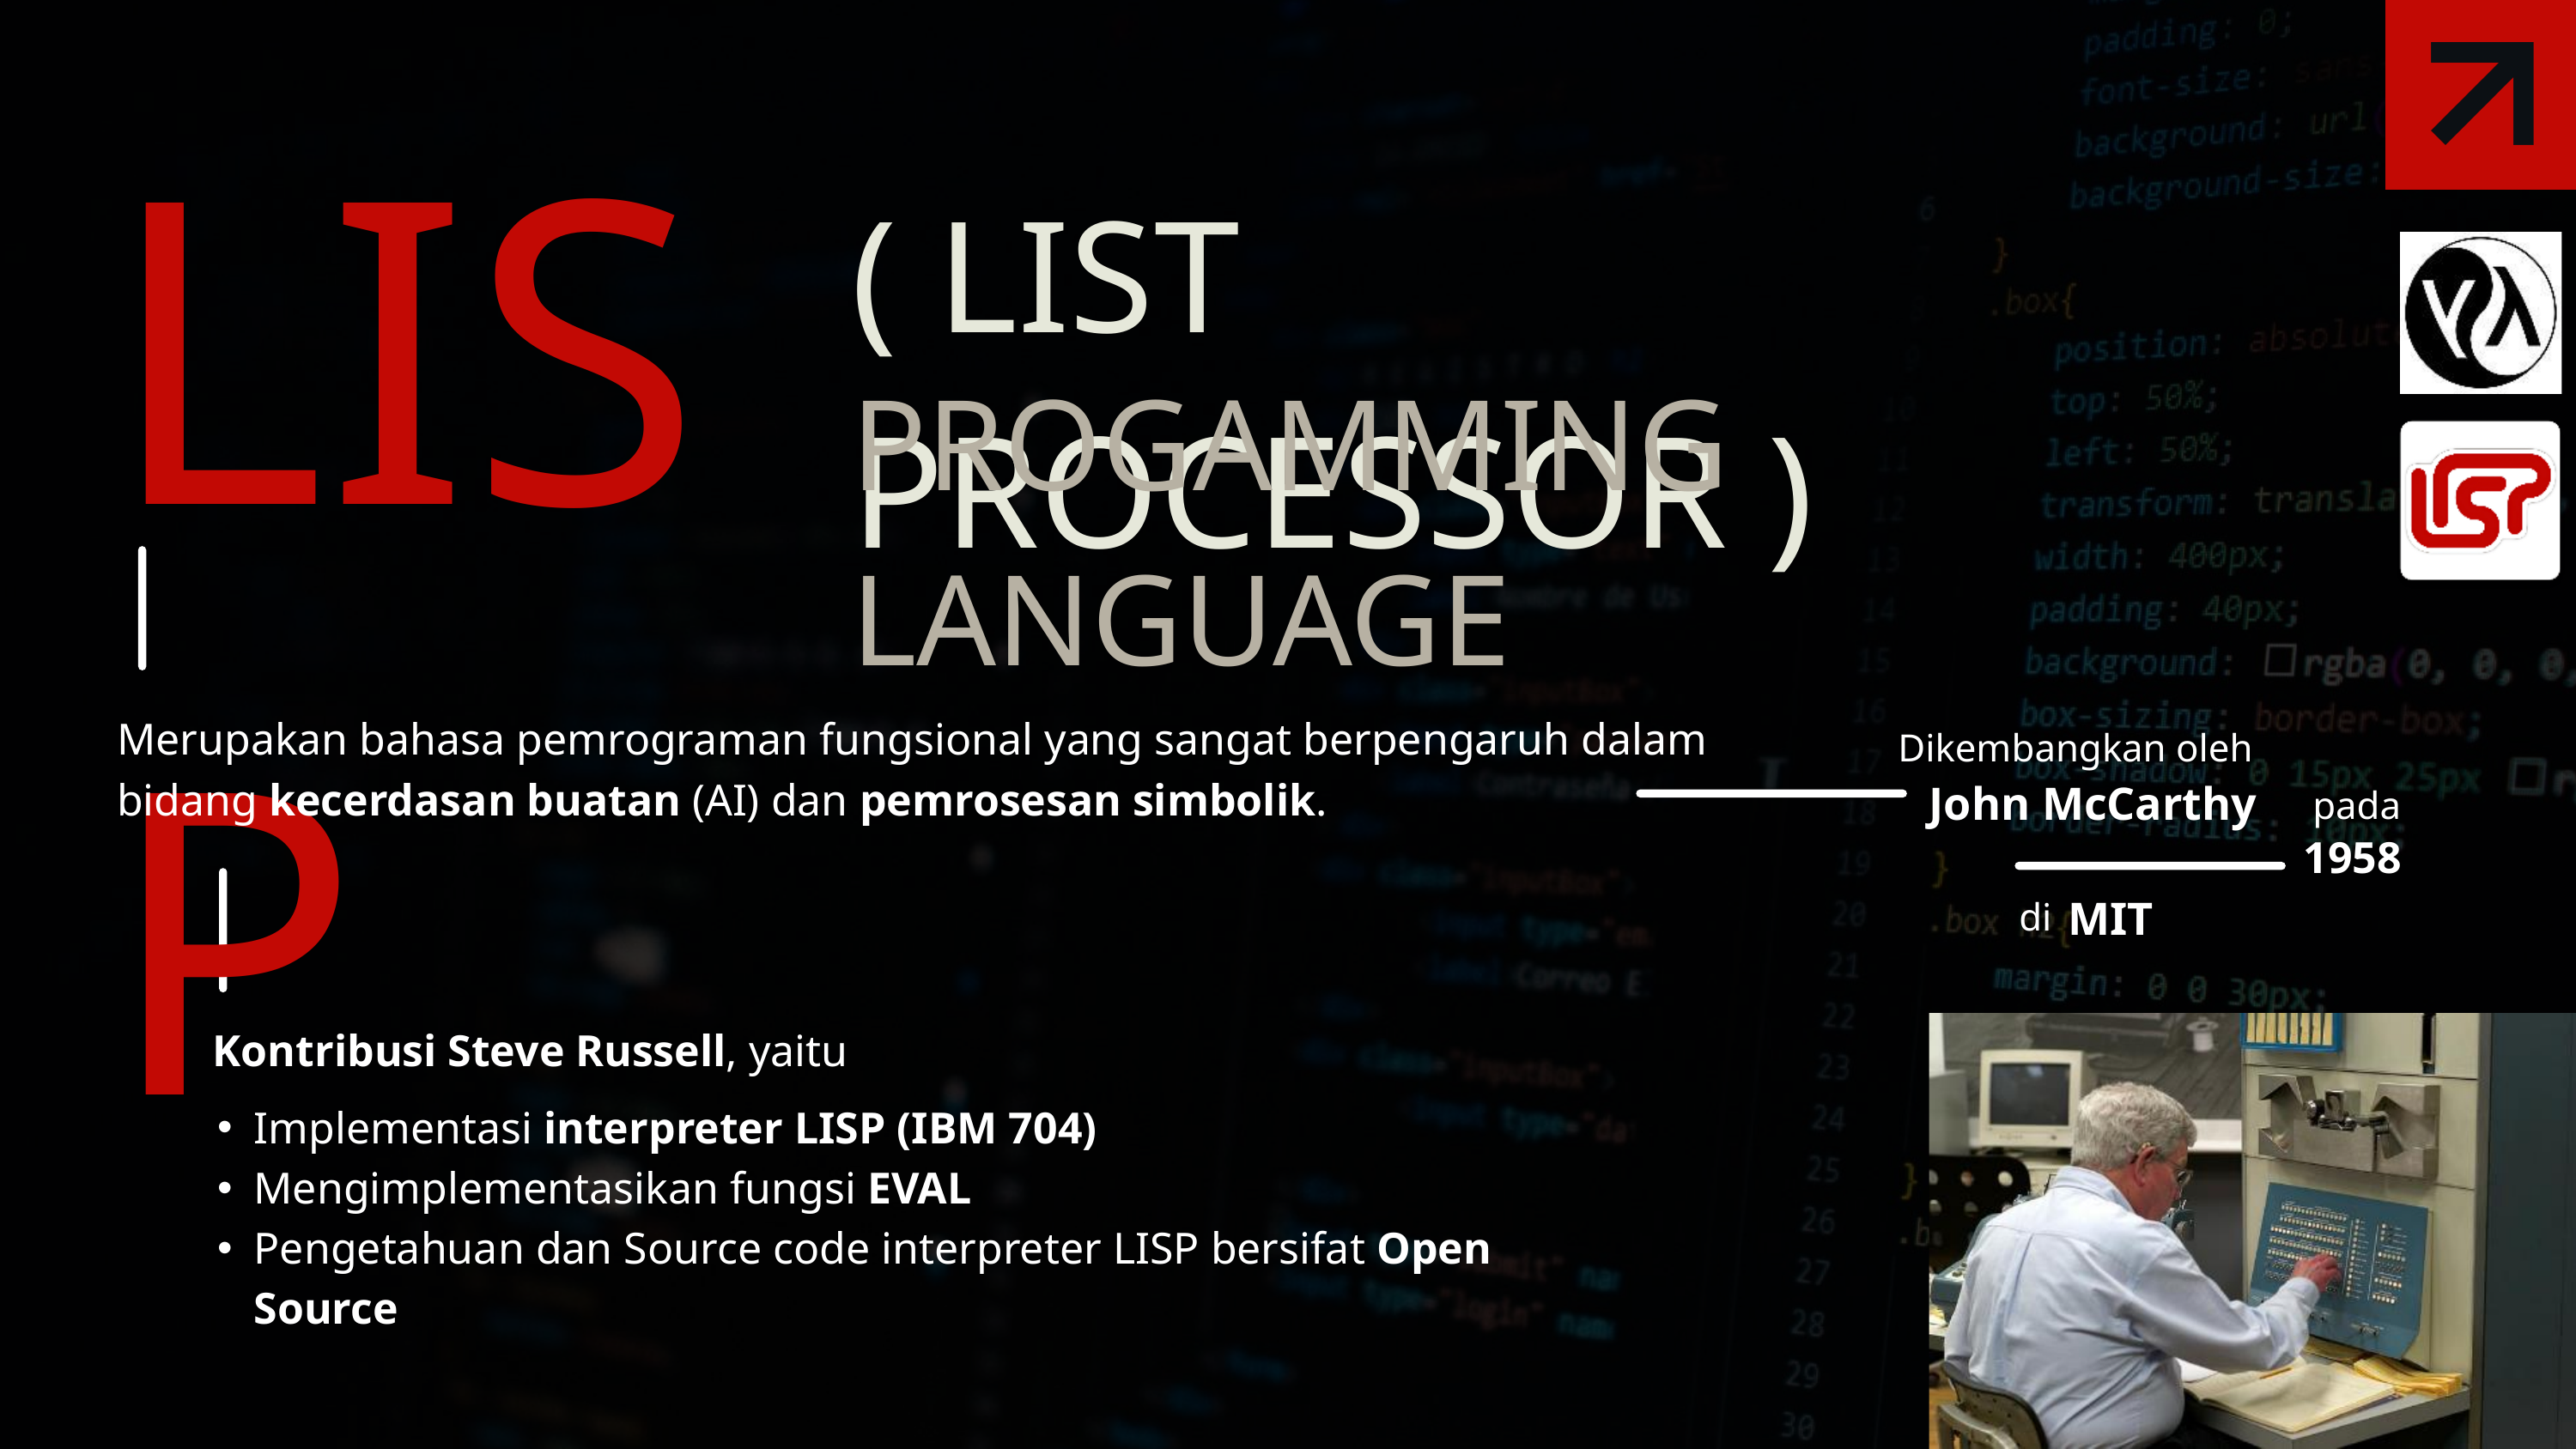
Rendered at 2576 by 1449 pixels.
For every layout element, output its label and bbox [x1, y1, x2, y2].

text_box [2385, 0, 2576, 191]
text_box [0, 0, 2576, 1449]
